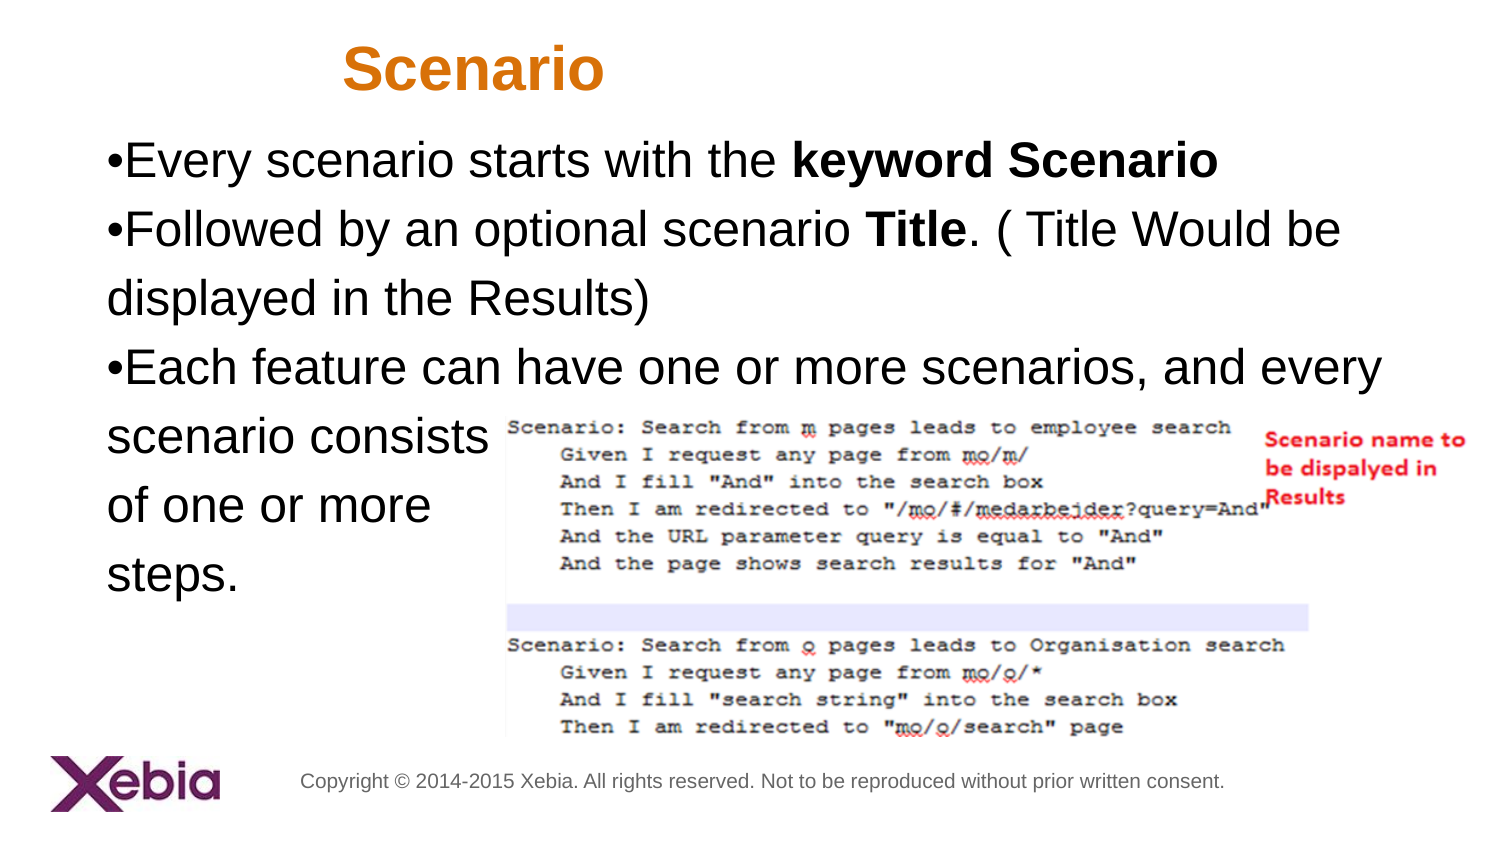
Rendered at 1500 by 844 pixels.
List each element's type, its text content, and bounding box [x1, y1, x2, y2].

picture [50, 756, 220, 813]
title Scenario [27, 0, 1386, 118]
text_box Copyright © 2014-2015 Xebia. All rights reserved. Not to be reproduced without prior written consent. [285, 752, 1401, 808]
title •Every scenario starts with the keyword Scenario •Followed by an optional scenario Title. ( Title Would be displayed in the Results) •Each feature can have one or more scenarios, and every scenario consists of one or more steps. [91, 117, 1451, 617]
picture [504, 416, 1470, 737]
